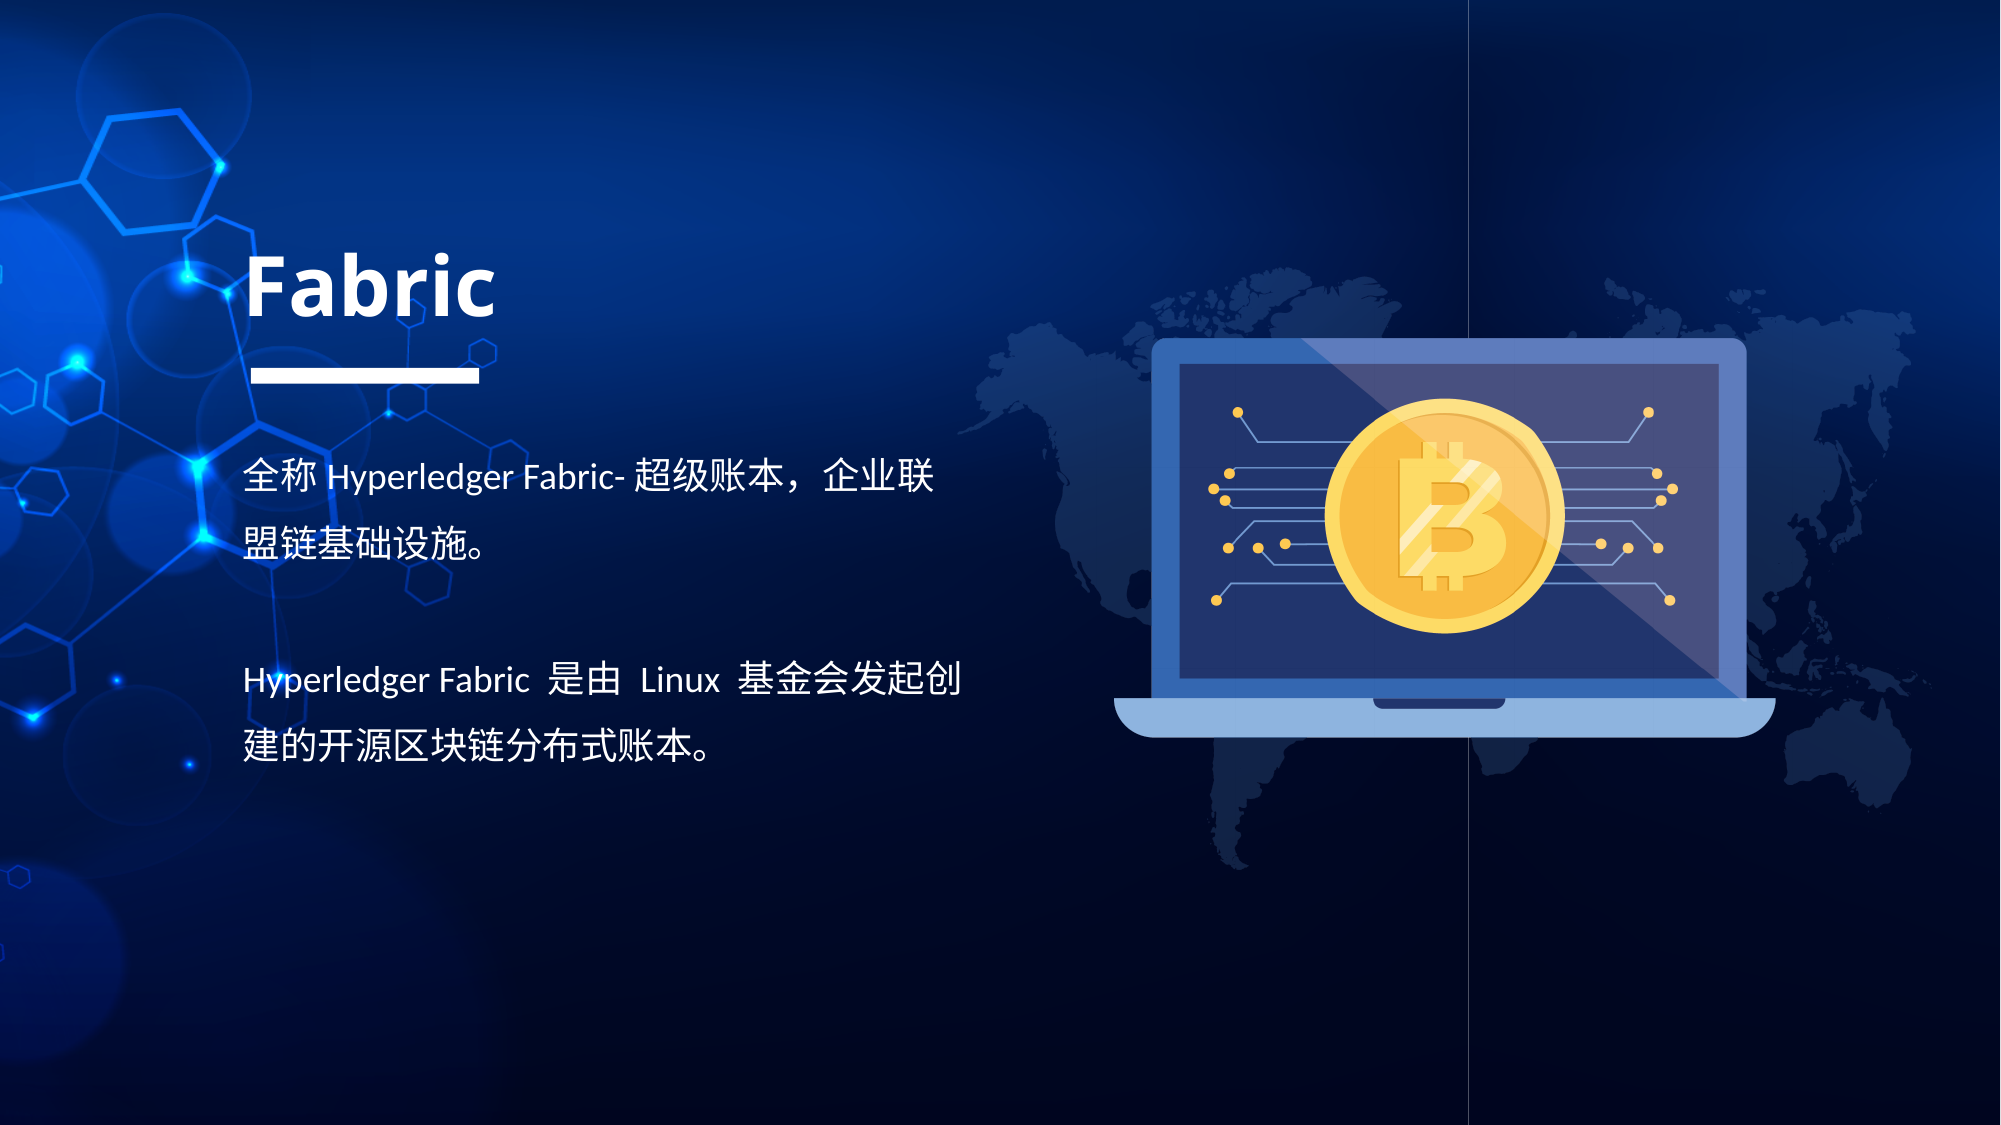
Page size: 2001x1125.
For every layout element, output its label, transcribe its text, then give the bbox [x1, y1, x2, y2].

text_box [250, 367, 480, 385]
text_box Fabric [228, 225, 617, 341]
picture [0, 0, 2001, 1125]
text_box 全称Hyperledger Fabric-超级账本，企业联盟链基础设施。 Hyperledger Fabric 是由 Linux 基金会发起创建的开源区块链分布式账本。 [228, 422, 957, 843]
